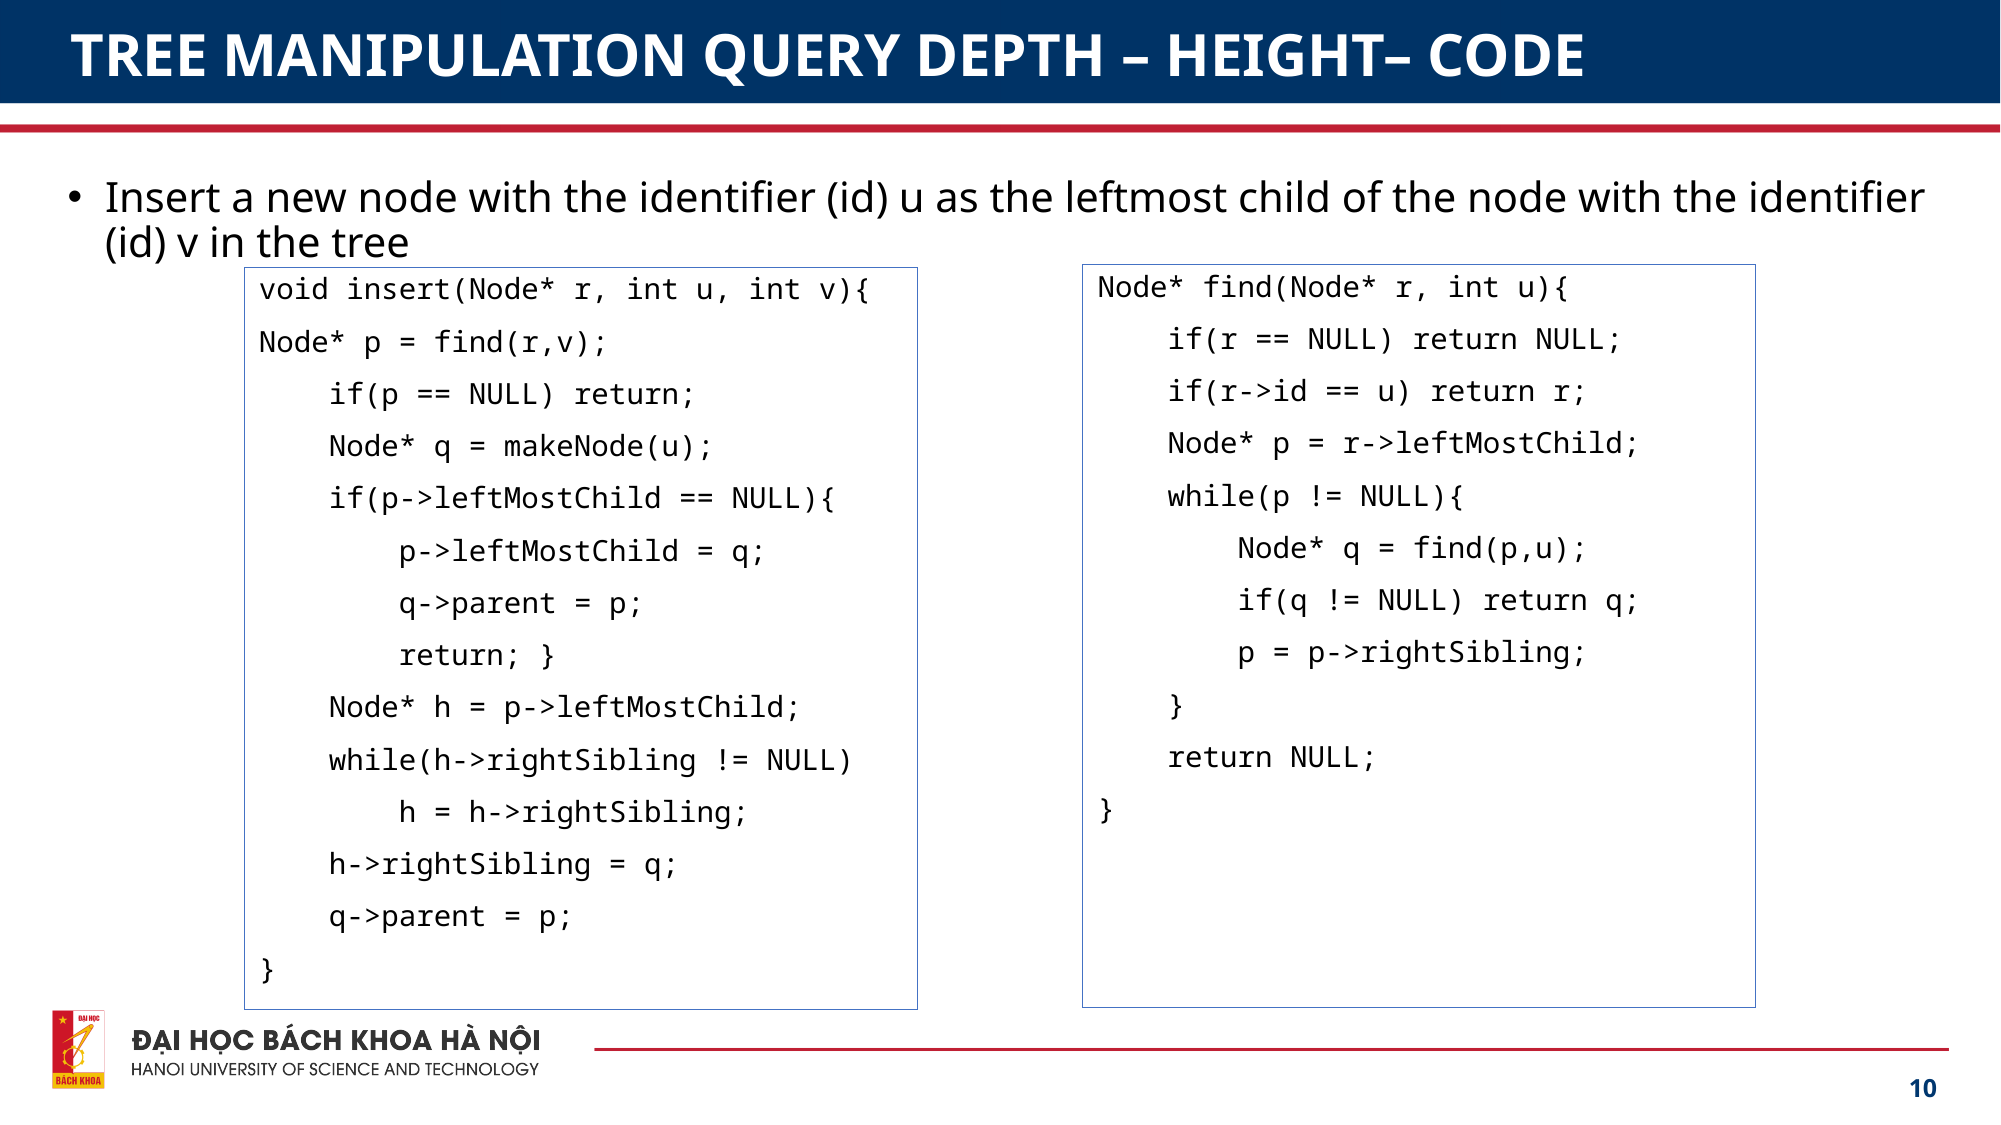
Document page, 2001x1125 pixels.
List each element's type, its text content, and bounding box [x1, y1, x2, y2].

text_box void insert(Node* r, int u, int v){ Node* p = find(r,v); if(p == NULL) return; Node* q = makeNode(u); if(p->leftMostChild == NULL){ p->leftMostChild = q; q->parent = p; return; } Node* h = p->leftMostChild; while(h->rightSibling != NULL) h = h->rightSibling; h->rightSibling = q; q->parent = p; } [244, 267, 918, 1010]
picture [0, 0, 2001, 1125]
text_box Node* find(Node* r, int u){ if(r == NULL) return NULL; if(r->id == u) return r; Node* p = r->leftMostChild; while(p != NULL){ Node* q = find(p,u); if(q != NULL) return q; p = p->rightSibling; } return NULL; } [1082, 264, 1756, 1008]
list Insert a new node with the identifier (id) u as the leftmost child of the node with the identifier (id) v in the tree [52, 168, 1942, 974]
title TREE MANIPULATION QUERY DEPTH – HEIGHT– CODE [55, 18, 1945, 90]
slide_number 10 [1502, 1065, 1953, 1125]
